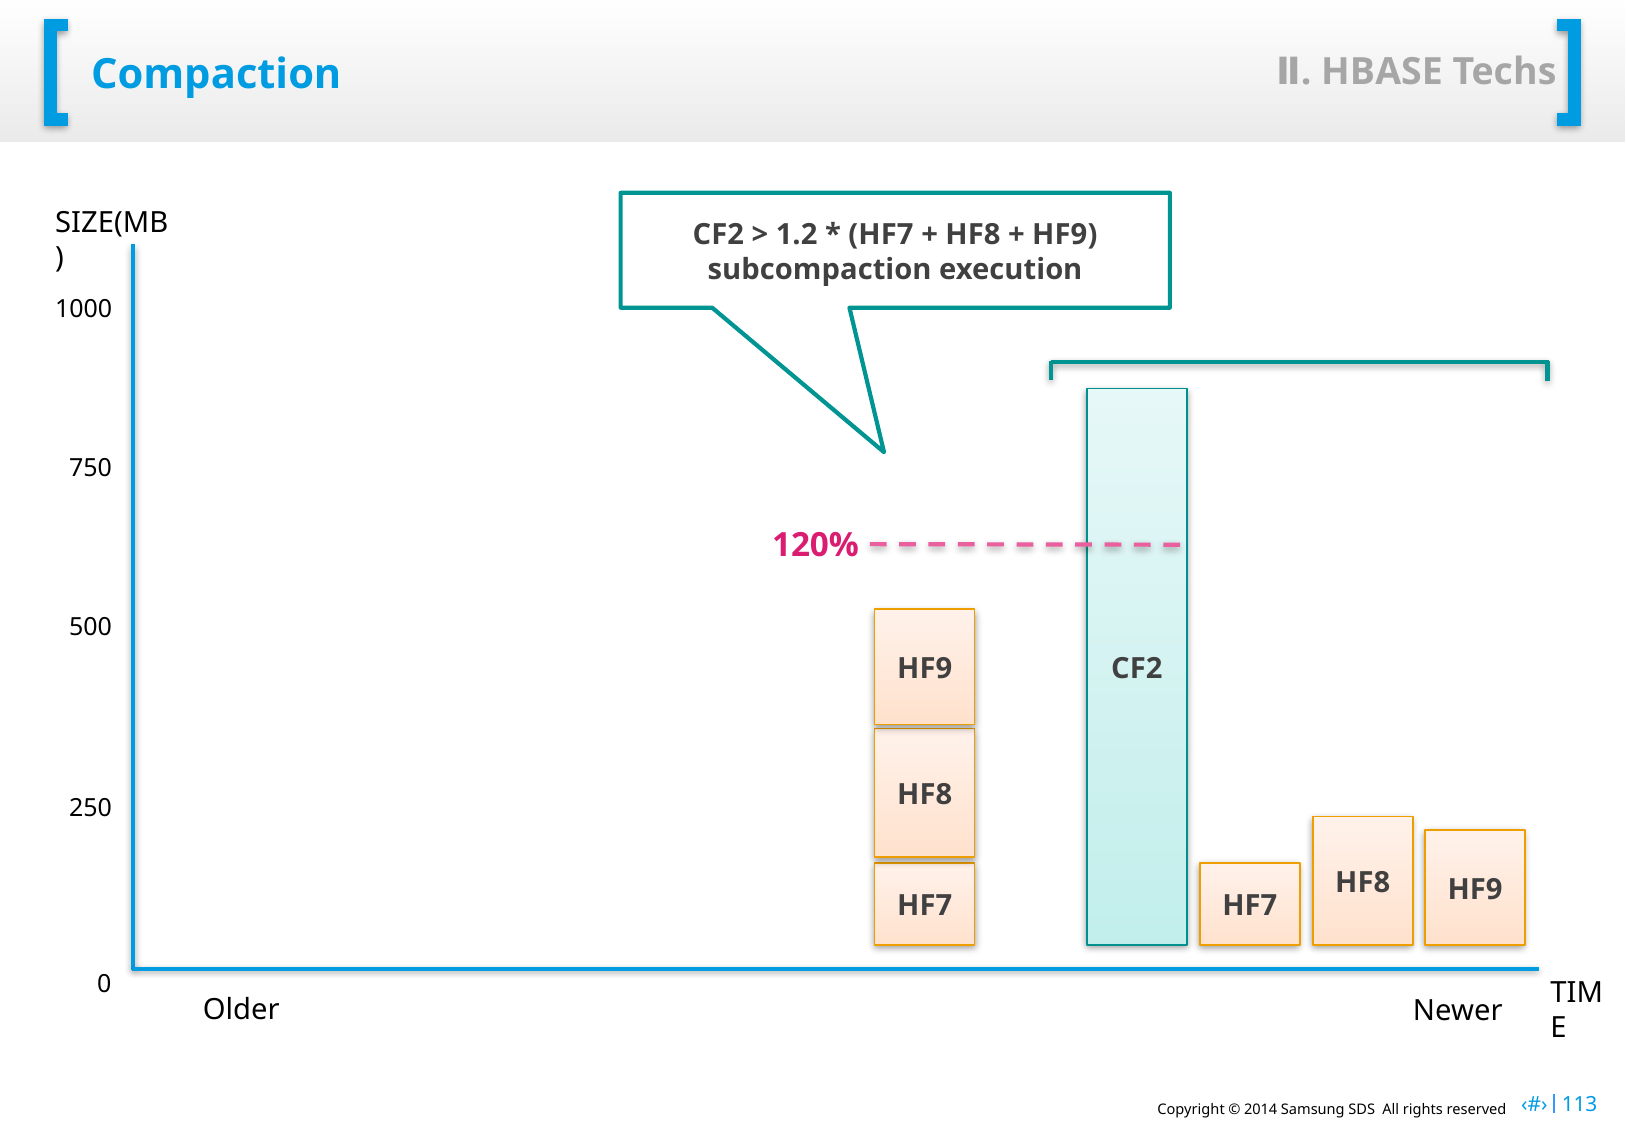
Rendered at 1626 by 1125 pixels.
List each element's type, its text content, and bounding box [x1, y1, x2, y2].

text_box Newer [1398, 984, 1518, 1034]
text_box HF7 [874, 865, 975, 946]
title Compaction [90, 33, 1439, 111]
text_box HF7 [1199, 862, 1301, 946]
text_box Older [188, 983, 308, 1033]
text_box 1000 [40, 285, 128, 331]
text_box 250 [138, 784, 143, 830]
text_box HF8 [1312, 816, 1414, 946]
text_box TIME [1535, 965, 1625, 1051]
text_box HF8 [874, 733, 975, 858]
text_box HF9 [874, 608, 975, 725]
text_box Ⅱ. HBASE Techs [1184, 30, 1572, 108]
text_box 750 [54, 444, 128, 489]
text_box 0 [82, 960, 171, 1006]
text_box CF2 [1086, 551, 1188, 946]
text_box 500 [54, 603, 128, 648]
text_box HF9 [1424, 829, 1526, 946]
text_box CF2 [1086, 388, 1188, 543]
text_box CF2 > 1.2 * (HF7 + HF8 + HF9) subcompaction execution [618, 190, 1172, 454]
text_box 250 [54, 784, 128, 830]
text_box 750 [138, 444, 143, 489]
text_box 500 [138, 603, 143, 648]
text_box SIZE(MB) [40, 196, 188, 281]
text_box 120% [757, 516, 876, 571]
